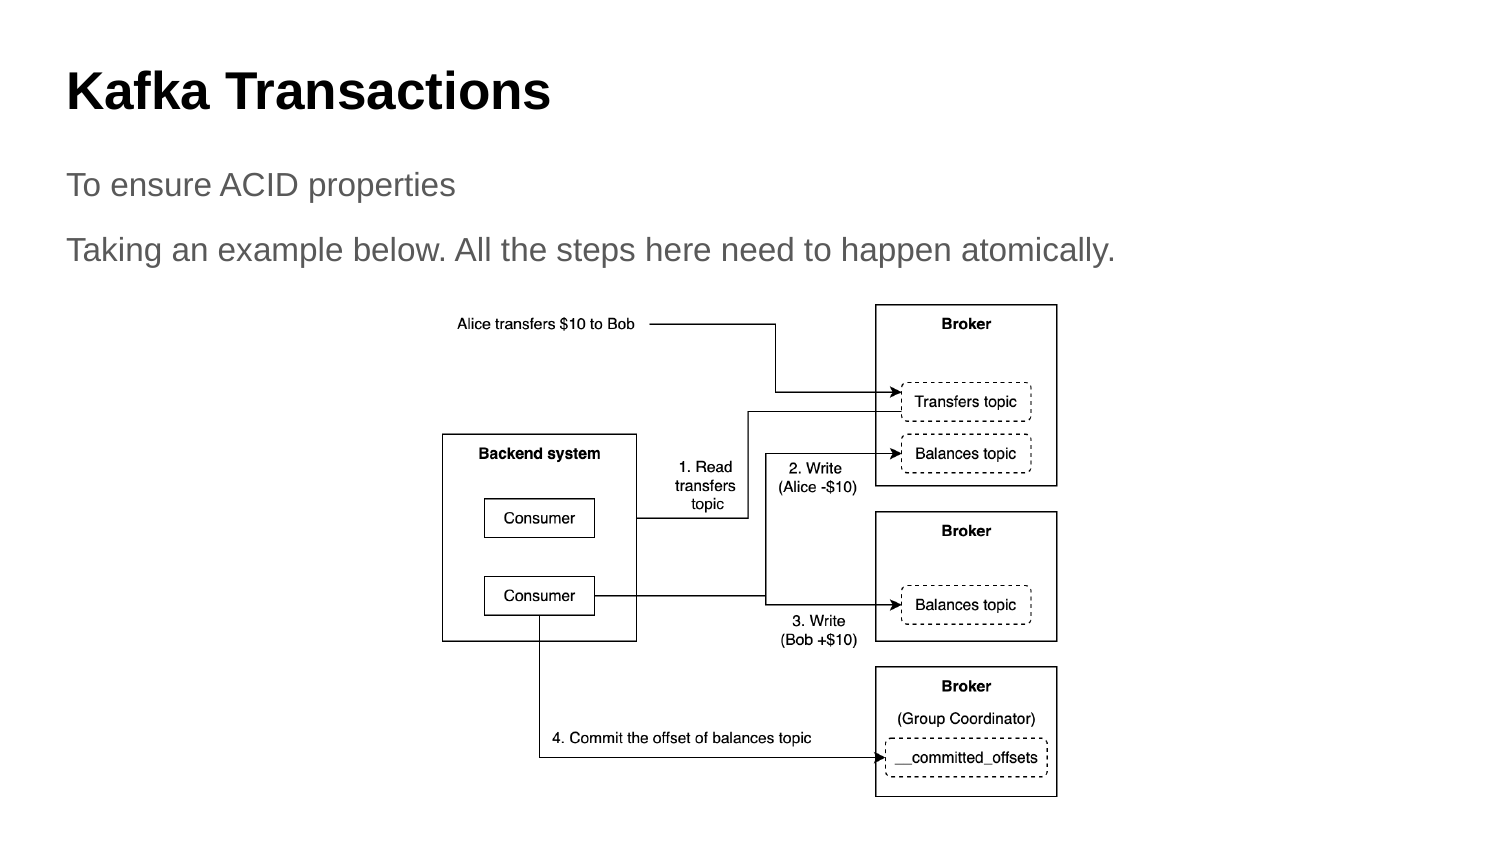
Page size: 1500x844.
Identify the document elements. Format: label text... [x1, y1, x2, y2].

title Kafka Transactions [51, 41, 1449, 136]
picture [426, 296, 1074, 807]
list To ensure ACID properties Taking an example below. All the steps here need to happen atomically. [51, 148, 1449, 284]
